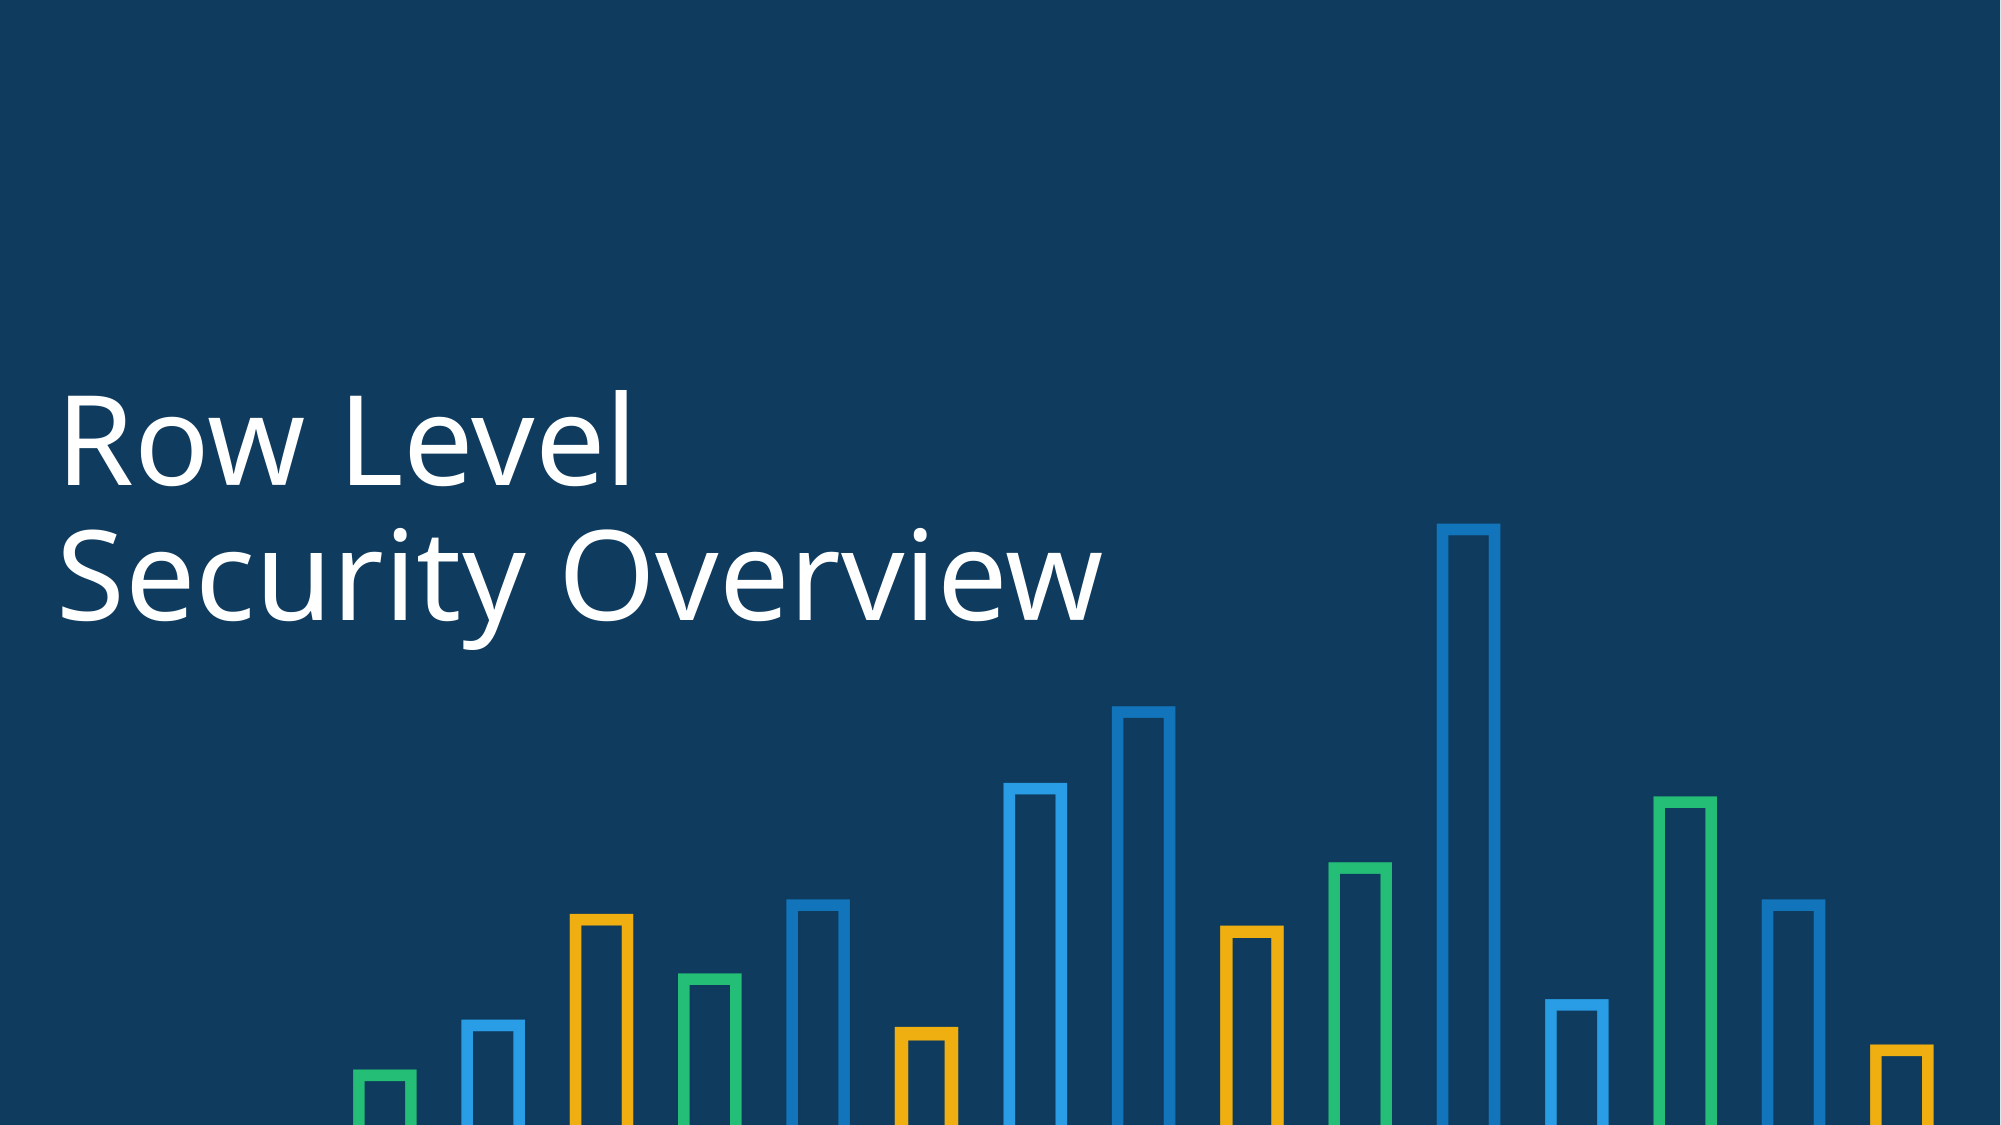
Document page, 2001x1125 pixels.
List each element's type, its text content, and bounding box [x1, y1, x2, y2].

picture [0, 0, 2001, 1125]
title Row Level Security Overview [41, 369, 1957, 658]
